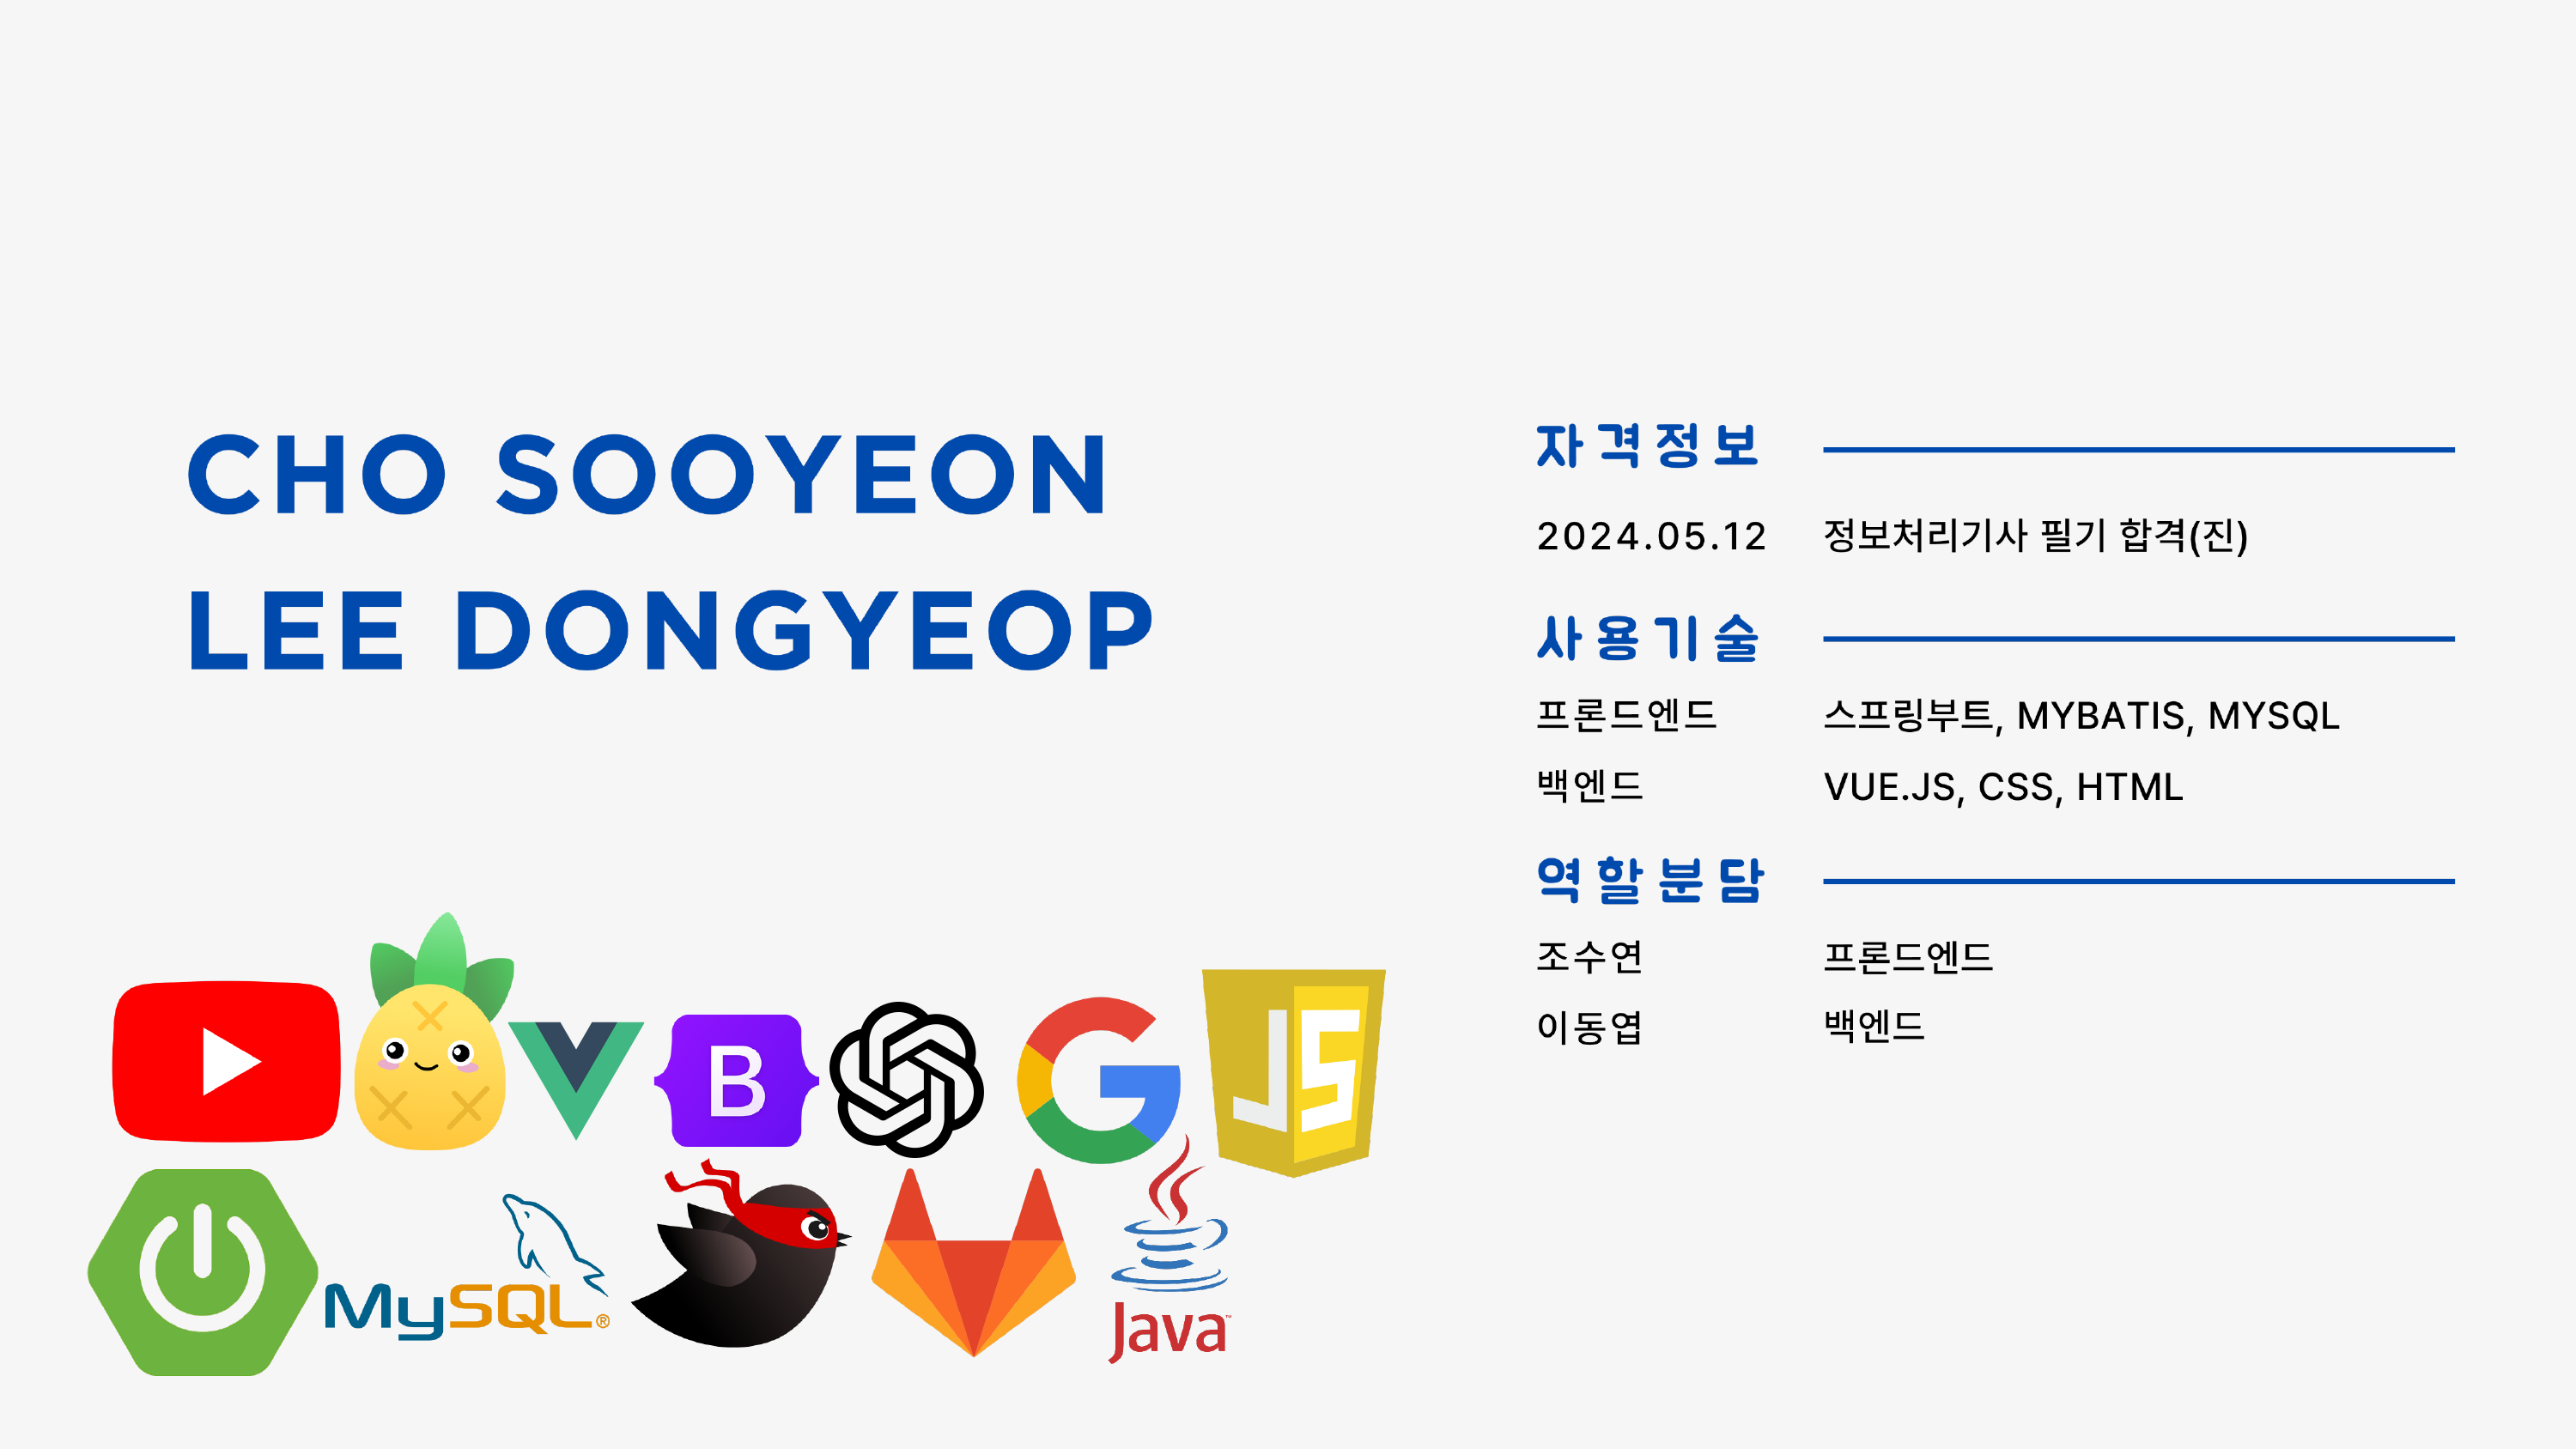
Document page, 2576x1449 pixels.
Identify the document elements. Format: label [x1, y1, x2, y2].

text_box [507, 1013, 645, 1150]
picture [48, 910, 610, 1376]
text_box [653, 1015, 819, 1129]
picture [115, 373, 2458, 1074]
picture [617, 937, 1430, 1376]
text_box [379, 912, 514, 1150]
